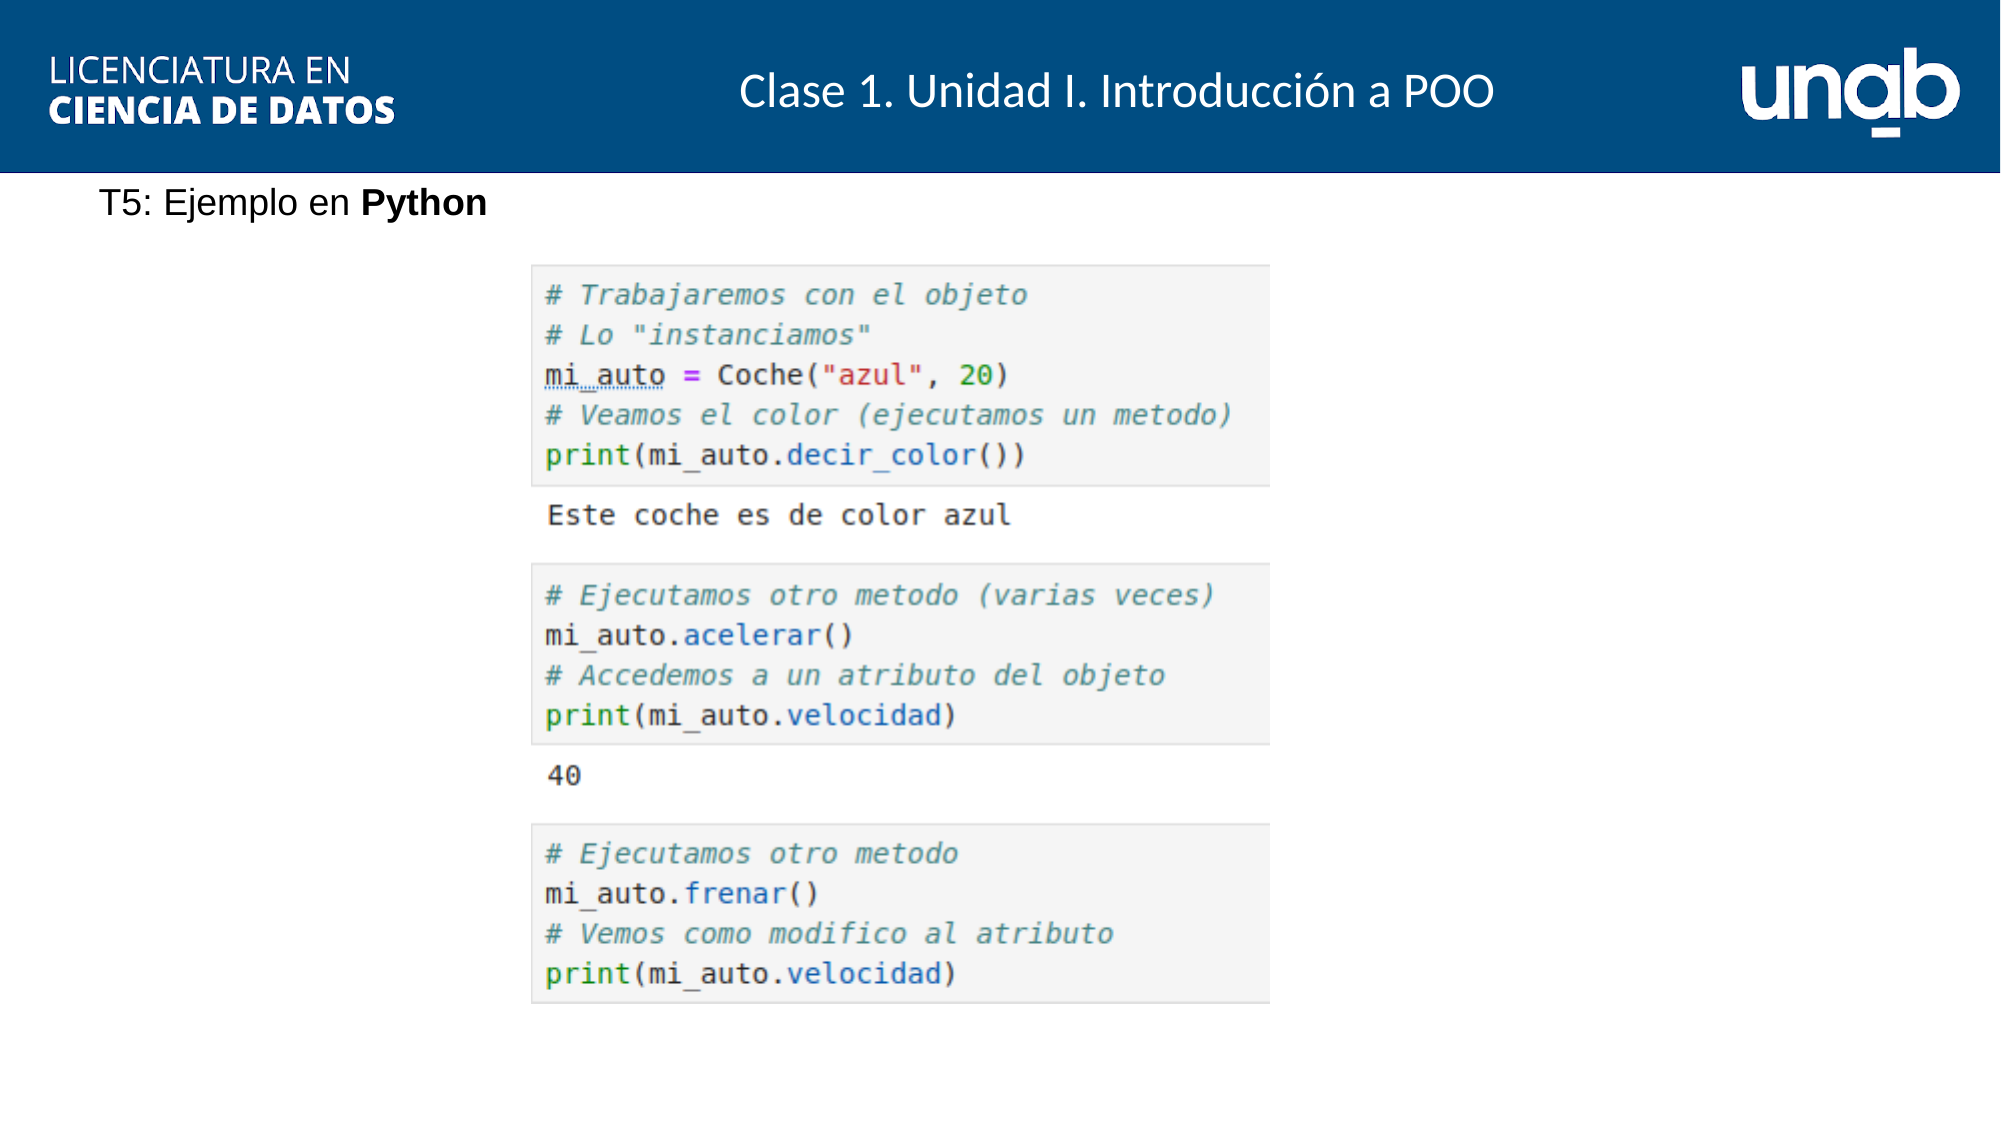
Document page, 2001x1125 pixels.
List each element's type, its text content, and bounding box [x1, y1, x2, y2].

text_box Clase 1. Unidad I. Introducción a POO [504, 42, 1730, 133]
text_box T5: Ejemplo en Python [83, 147, 1034, 335]
picture [0, 0, 2001, 1125]
